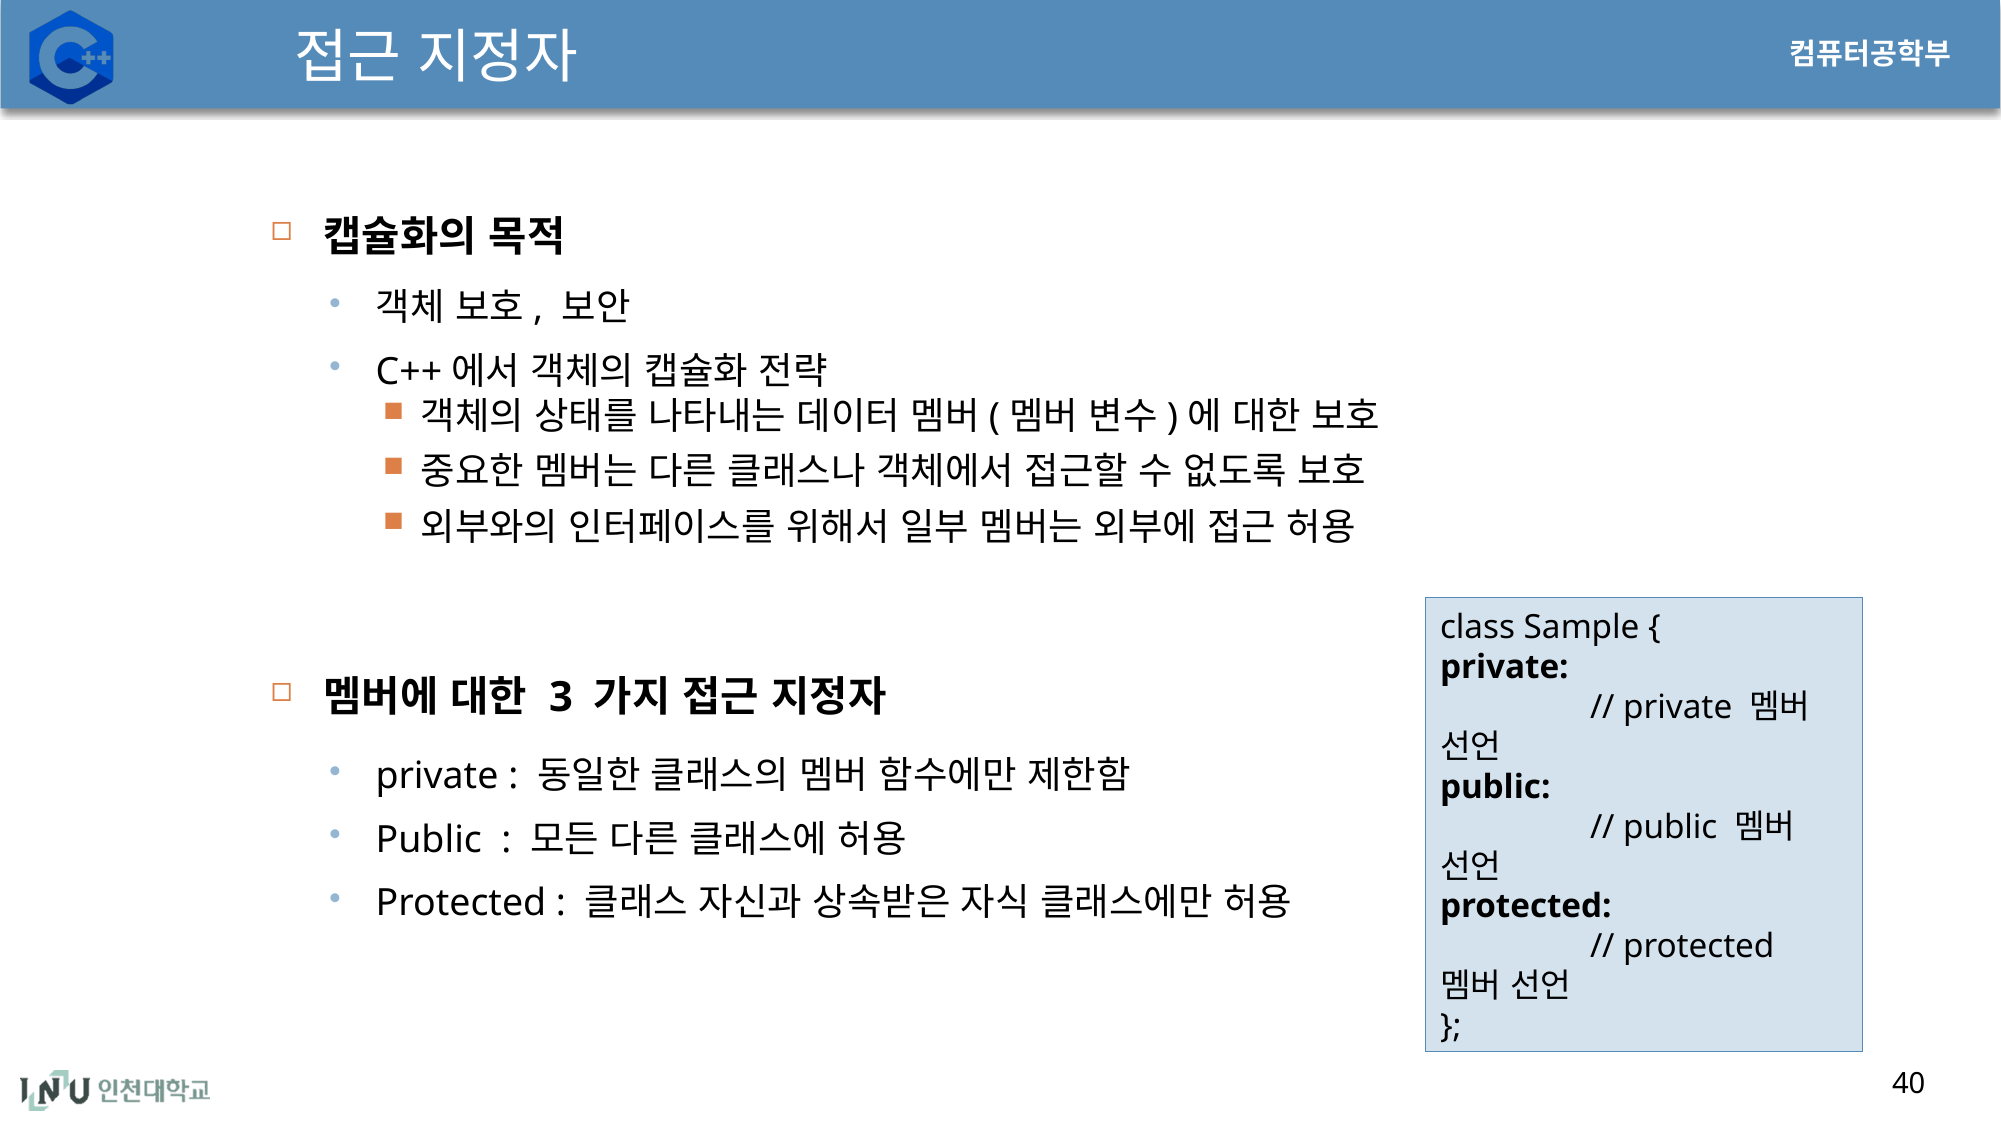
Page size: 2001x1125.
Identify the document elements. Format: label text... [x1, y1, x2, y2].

title 접근 지정자 [279, 7, 1390, 102]
picture [19, 0, 125, 116]
list 캡슐화의 목적 객체 보호, 보안 C++에서 객체의 캡슐화 전략 객체의 상태를 나타내는 데이터 멤버(멤버 변수)에 대한 보호 중요한 멤버는 다른 클래스나 객체에서 접근할 수 없도록 보호 외부와의 인터페이스를 위해서 일부 멤버는 외부에 접근 허용 멤버에 대한 3 가지 접근 지정자 private : 동일한 클래스의 멤버 함수에만 제한함 Public : 모든 다른 클래스에 허용 Protected : 클래스 자신과 상속받은 자식 클래스에만 허용 [255, 201, 1922, 953]
text_box class Sample { private: // private 멤버 선언 public: // public 멤버 선언 protected: // protected 멤버 선언 }; [1425, 597, 1863, 1052]
